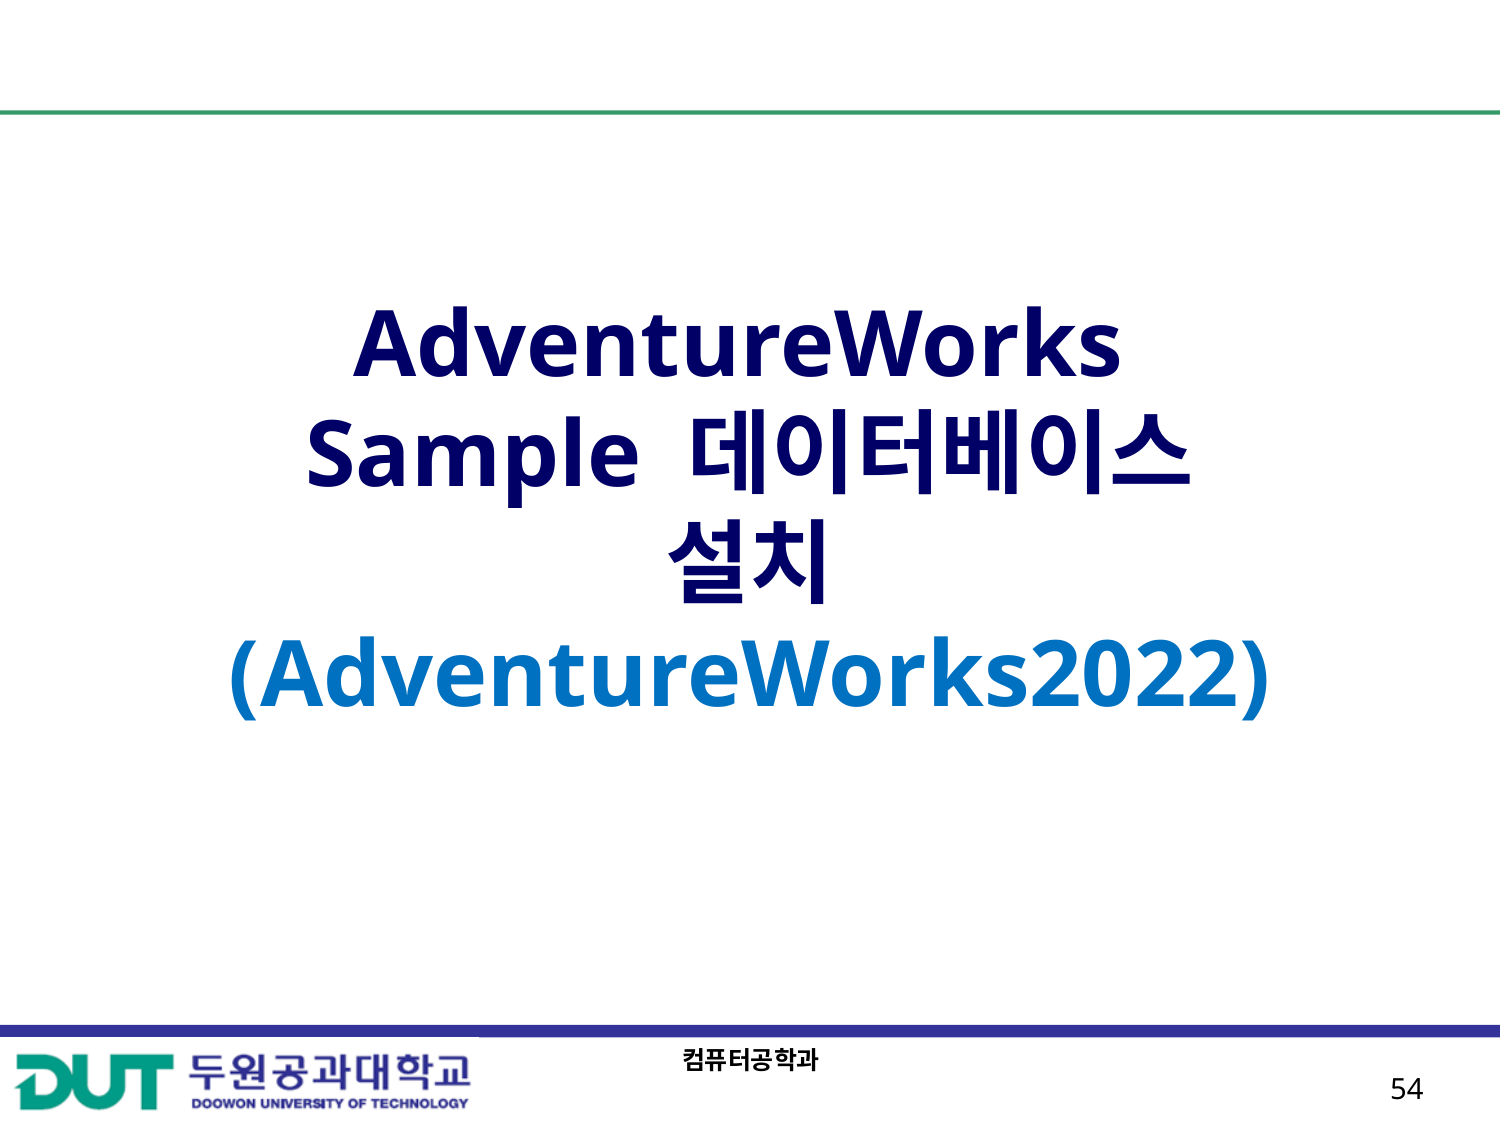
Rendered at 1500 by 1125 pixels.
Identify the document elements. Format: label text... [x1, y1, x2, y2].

title AdventureWorks Sample 데이터베이스 설치 (AdventureWorks2022) [0, 439, 1500, 681]
picture [0, 1037, 479, 1125]
